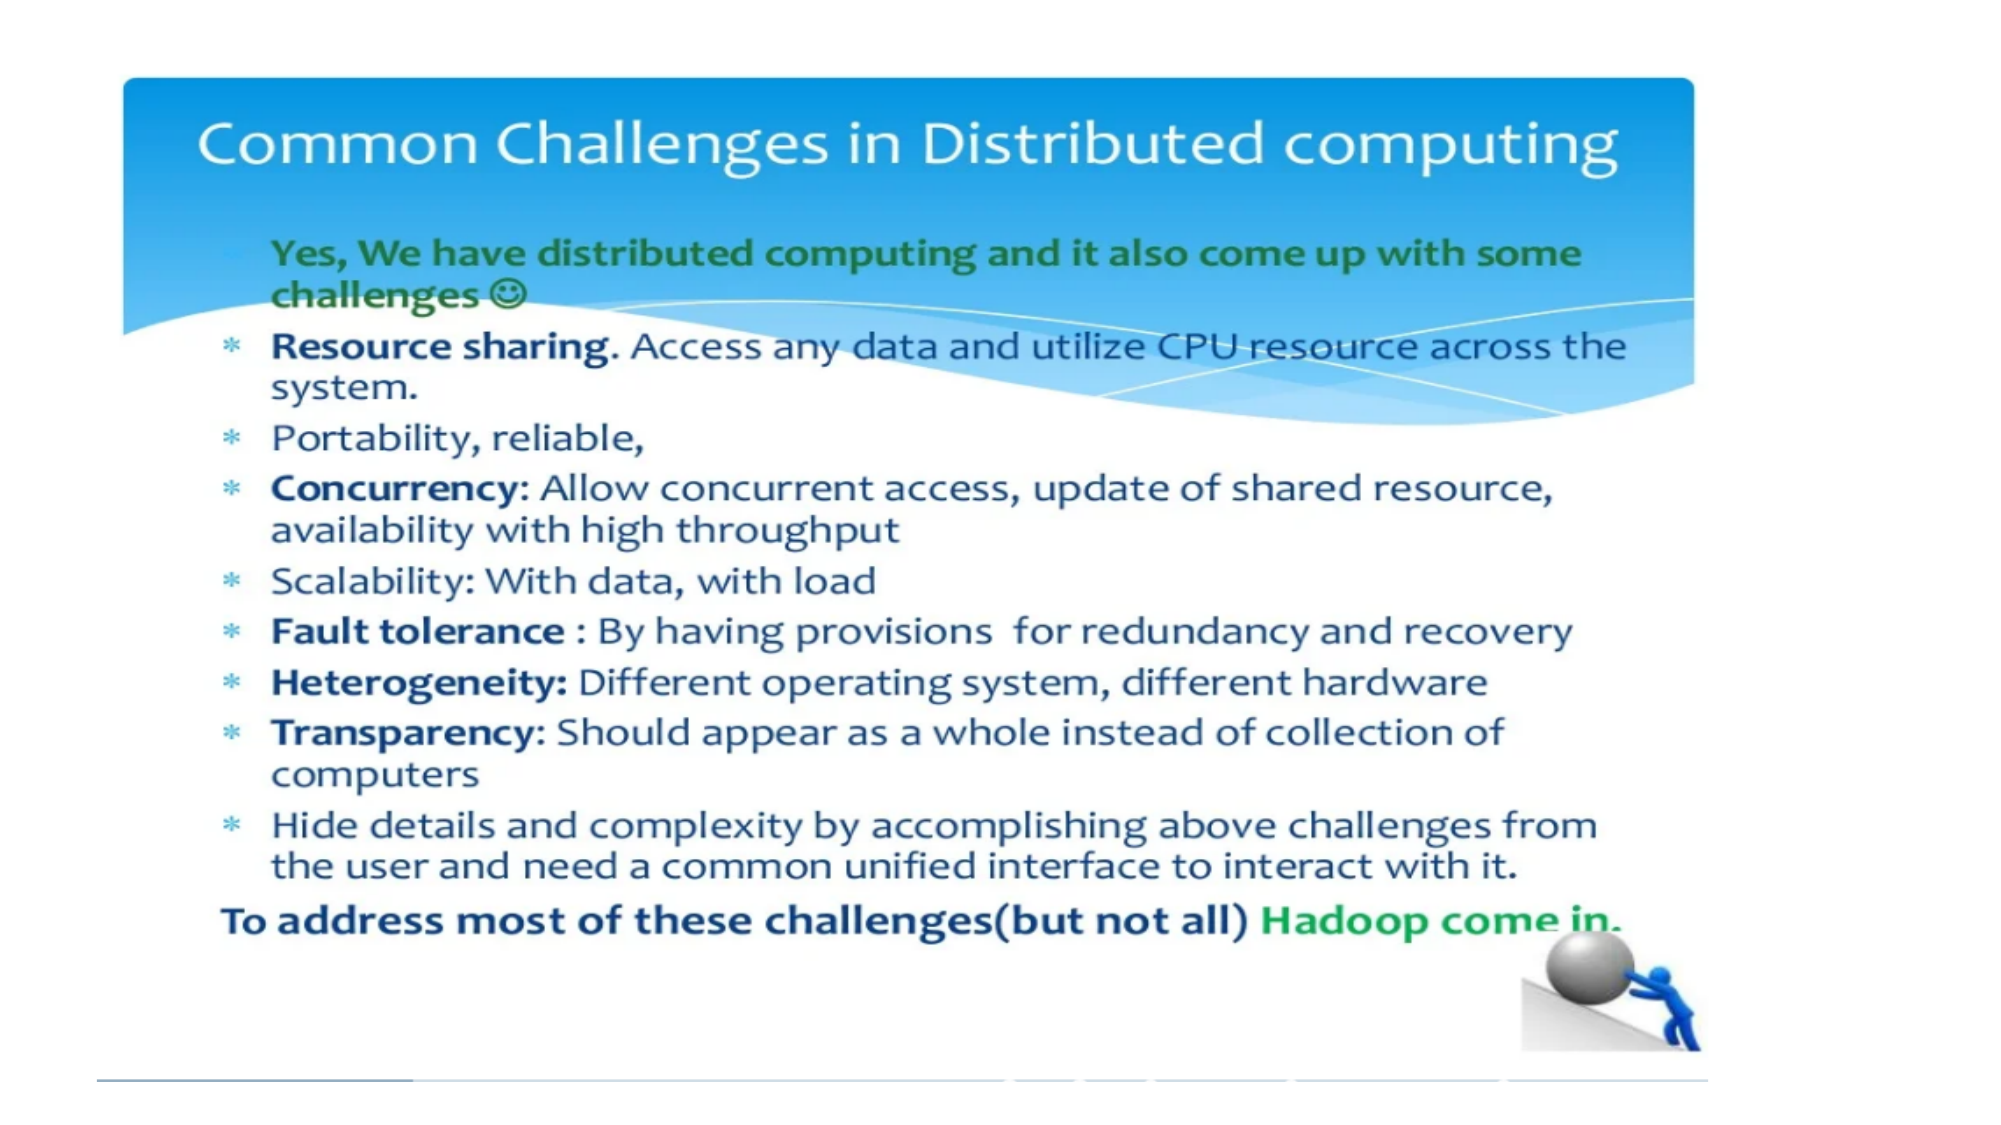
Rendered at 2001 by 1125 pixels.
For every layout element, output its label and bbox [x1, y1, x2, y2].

picture [96, 43, 1709, 1082]
